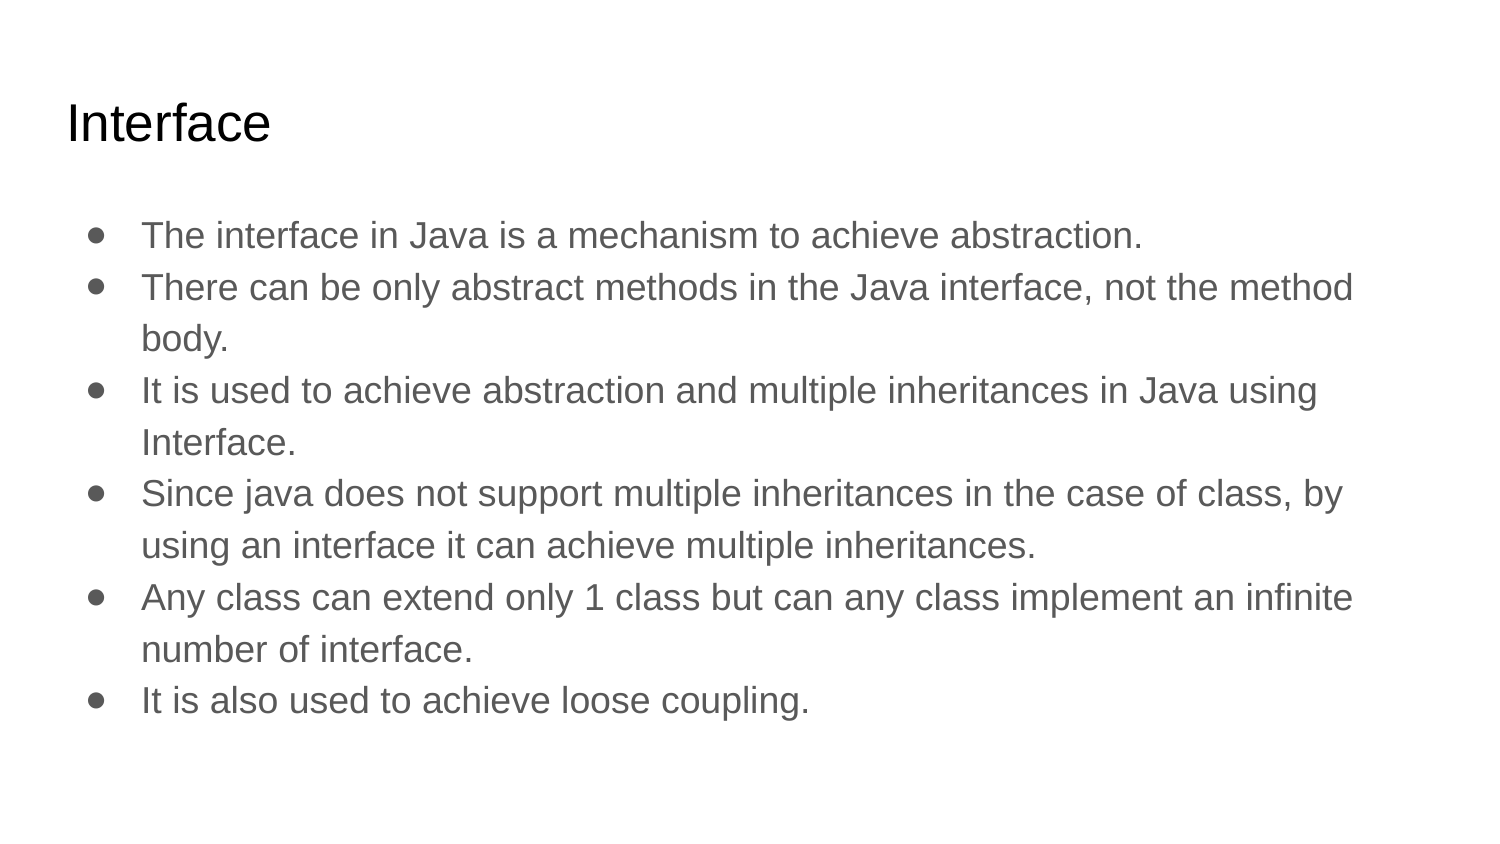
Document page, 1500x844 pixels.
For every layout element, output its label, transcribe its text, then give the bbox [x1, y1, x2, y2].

list The interface in Java is a mechanism to achieve abstraction. There can be only abstract methods in the Java interface, not the method body. It is used to achieve abstraction and multiple inheritances in Java using Interface. Since java does not support multiple inheritances in the case of class, by using an interface it can achieve multiple inheritances. Any class can extend only 1 class but can any class implement an infinite number of interface. It is also used to achieve loose coupling. [51, 189, 1449, 750]
title Interface [51, 72, 1449, 167]
